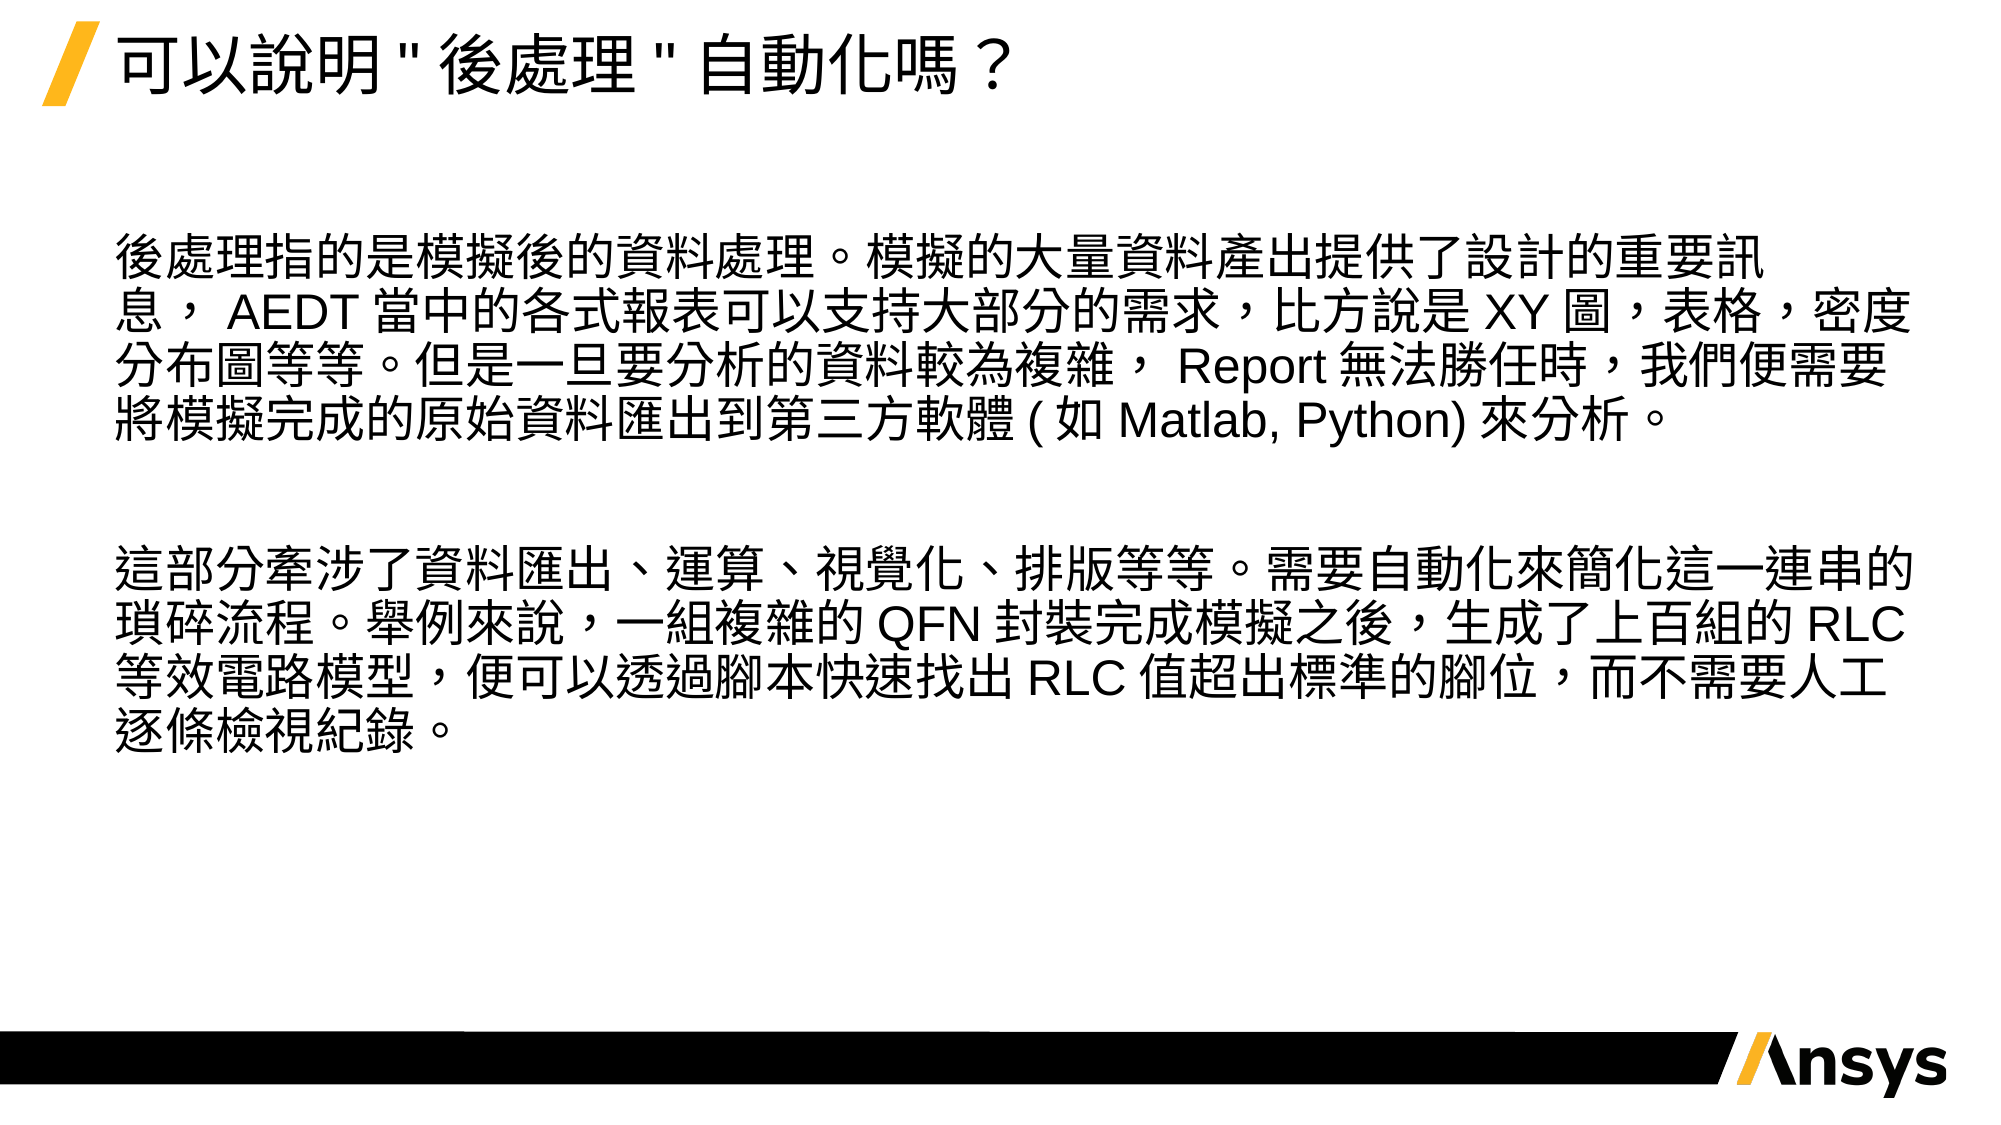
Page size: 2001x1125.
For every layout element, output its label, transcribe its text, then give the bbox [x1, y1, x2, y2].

title 可以說明"後處理"自動化嗎？ [99, 24, 1900, 164]
list 後處理指的是模擬後的資料處理。模擬的大量資料產出提供了設計的重要訊息，AEDT當中的各式報表可以支持大部分的需求，比方說是XY圖，表格，密度分布圖等等。但是一旦要分析的資料較為複雜，Report無法勝任時，我們便需要將模擬完成的原始資料匯出到第三方軟體(如Matlab, Python)來分析。 這部分牽涉了資料匯出、運算、視覺化、排版等等。需要自動化來簡化這一連串的瑣碎流程。舉例來說，一組複雜的QFN封裝完成模擬之後，生成了上百組的RLC等效電路模型，便可以透過腳本快速找出RLC值超出標準的腳位，而不需要人工逐條檢視紀錄。 [99, 224, 1950, 1007]
